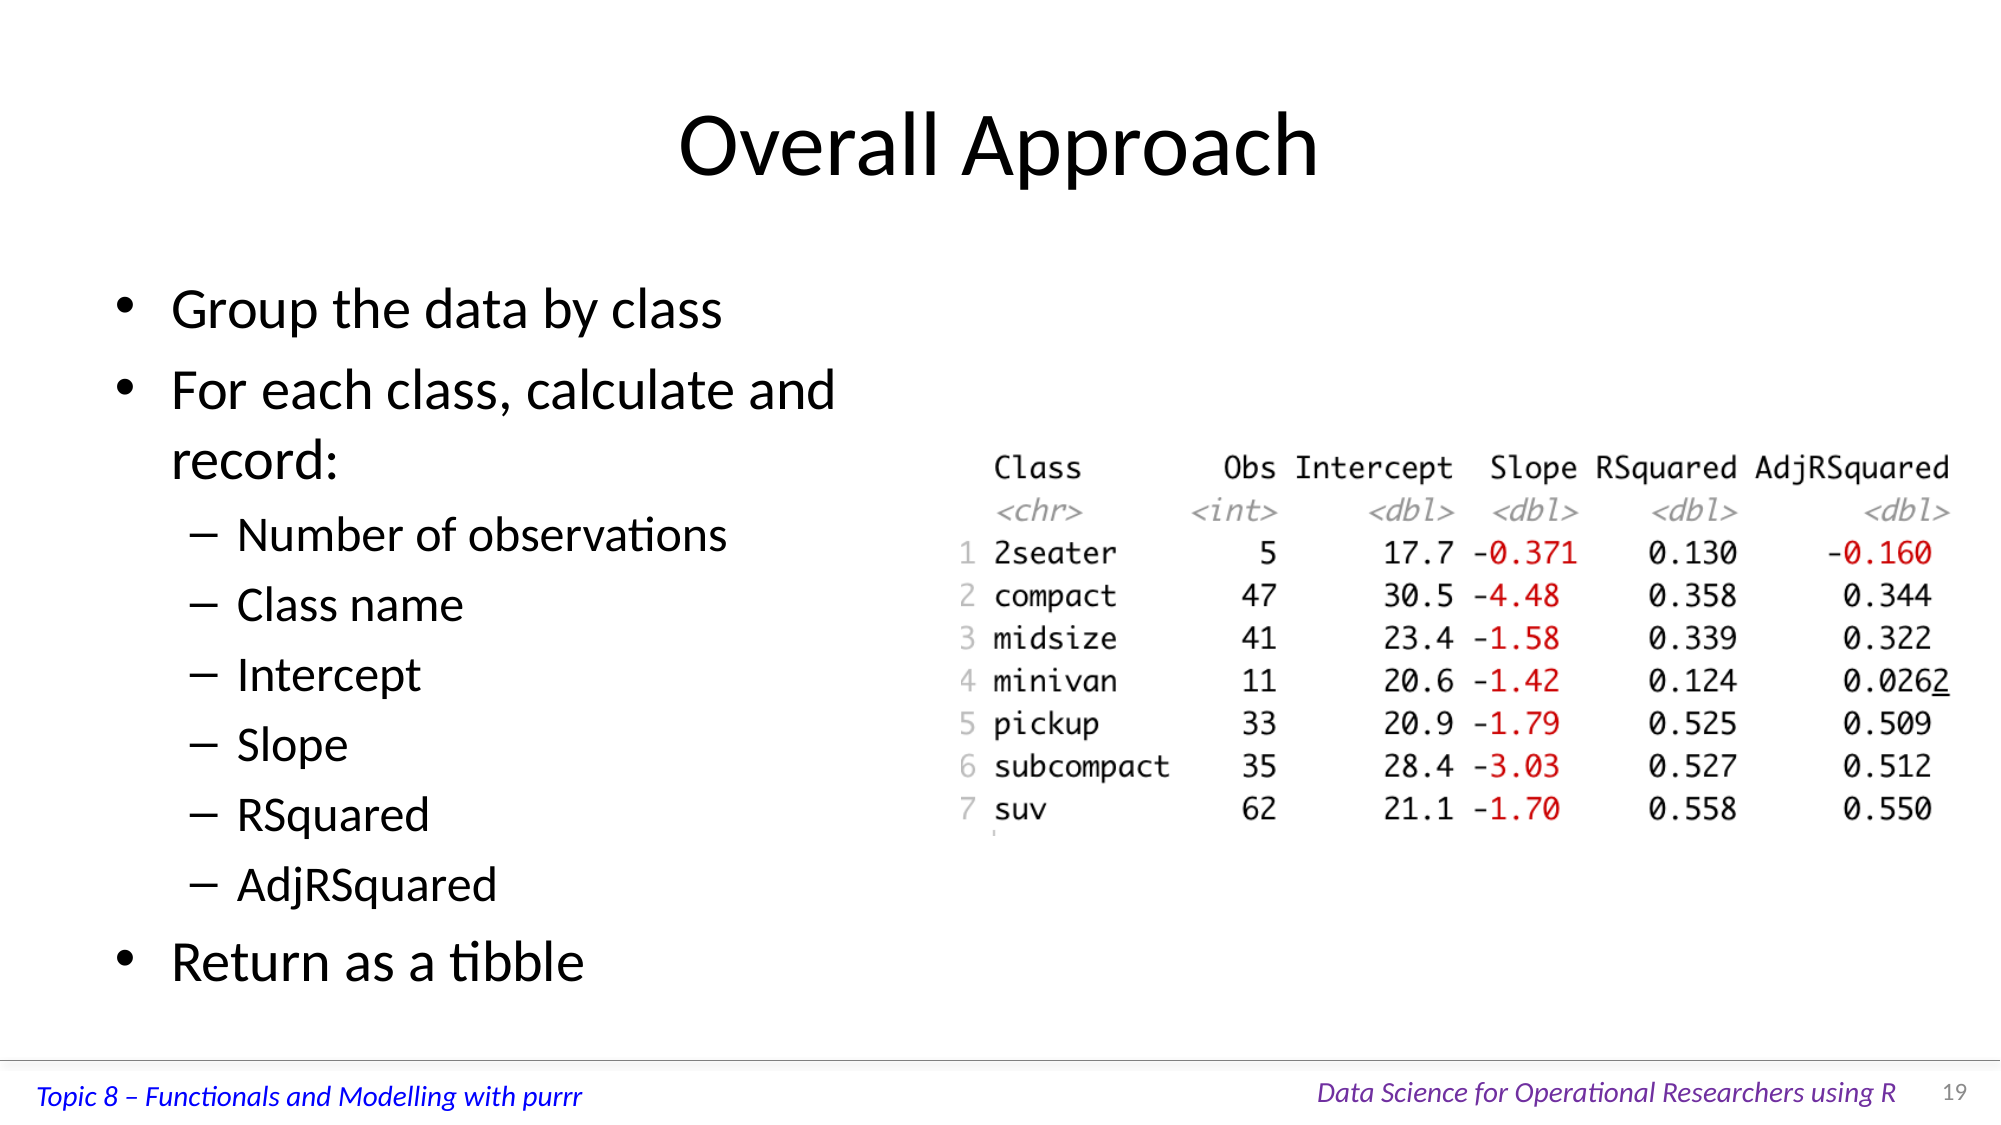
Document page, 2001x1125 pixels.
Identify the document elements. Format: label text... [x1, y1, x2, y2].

list Group the data by class For each class, calculate and record: Number of observations Class name Intercept Slope RSquared AdjRSquared Return as a tibble [99, 262, 984, 1005]
title Overall Approach [99, 45, 1900, 233]
picture [961, 438, 1968, 837]
slide_number 19 [1899, 1060, 1983, 1120]
